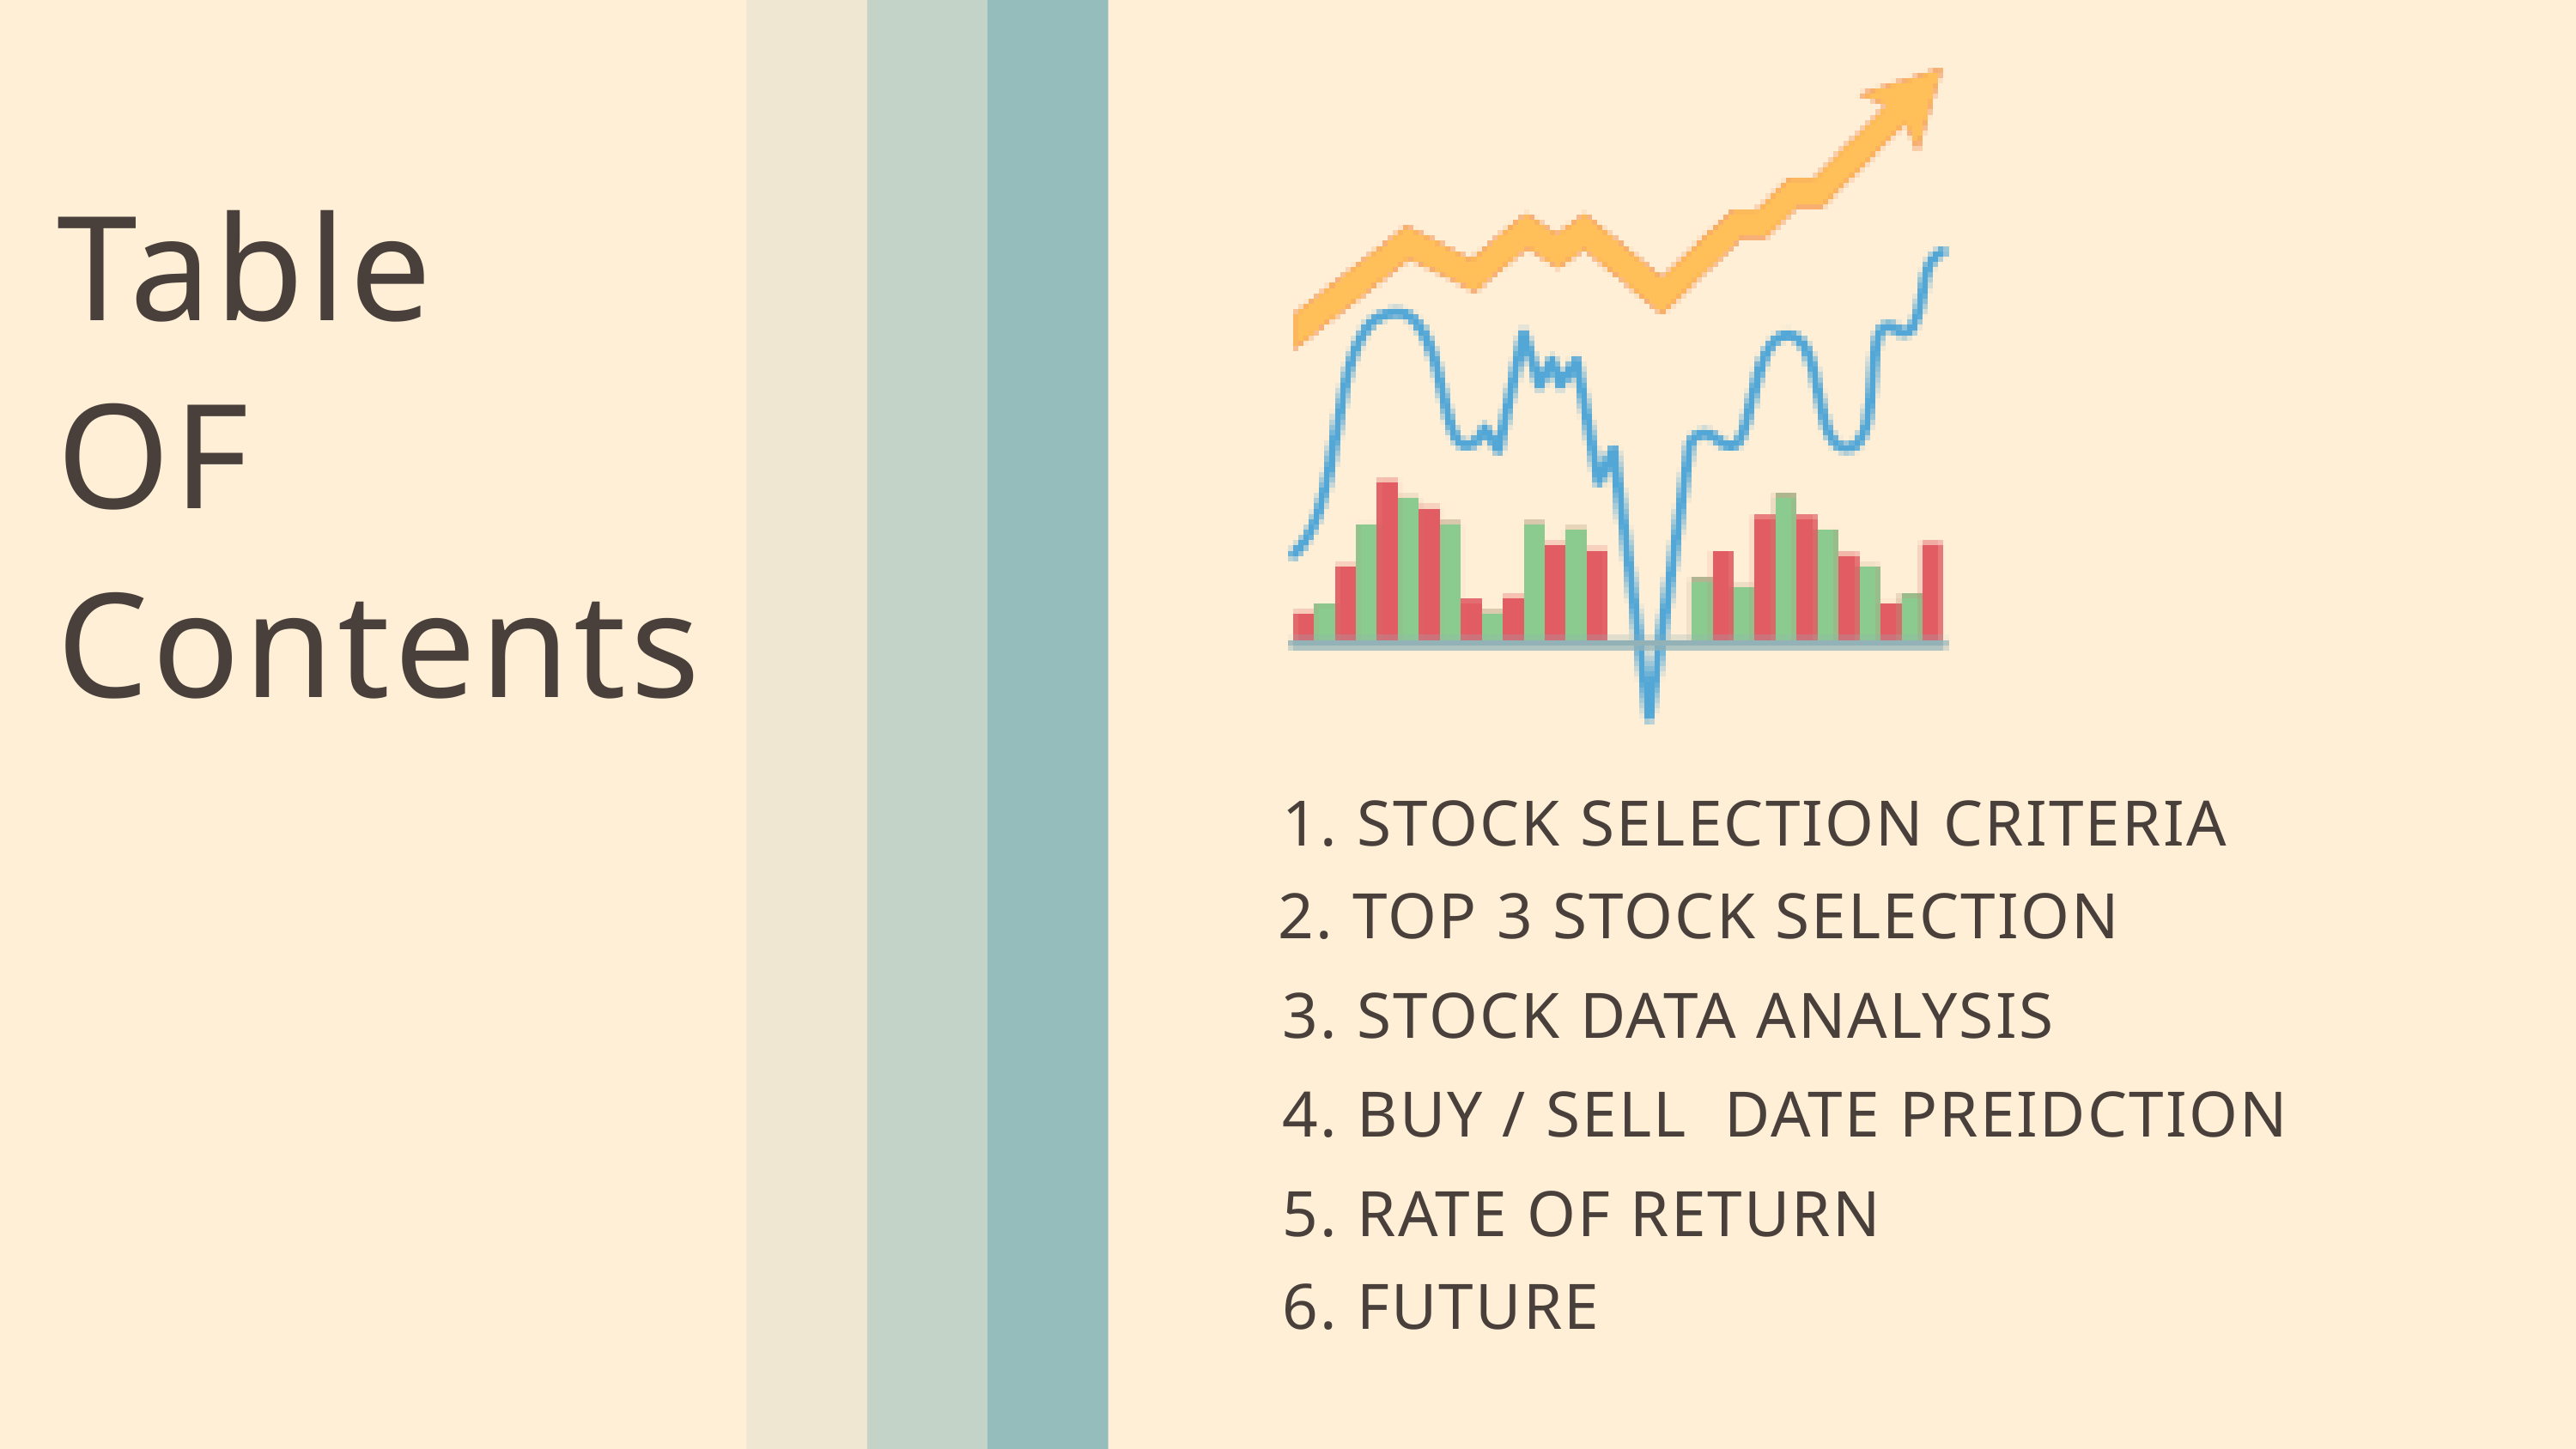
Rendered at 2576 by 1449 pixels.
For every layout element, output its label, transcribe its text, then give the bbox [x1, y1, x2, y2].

text_box 4. BUY / SELL DATE PREIDCTION [1264, 1074, 2432, 1150]
picture [1287, 68, 1950, 724]
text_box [746, 0, 1109, 1449]
text_box Table OF Contents [57, 161, 718, 726]
text_box 5. RATE OF RETURN [1264, 1173, 2432, 1249]
text_box 6. FUTURE [1264, 1266, 2432, 1343]
text_box 3. STOCK DATA ANALYSIS [1264, 975, 2432, 1051]
text_box 2. TOP 3 STOCK SELECTION [1260, 876, 2427, 951]
text_box 1. STOCK SELECTION CRITERIA [1264, 783, 2324, 859]
